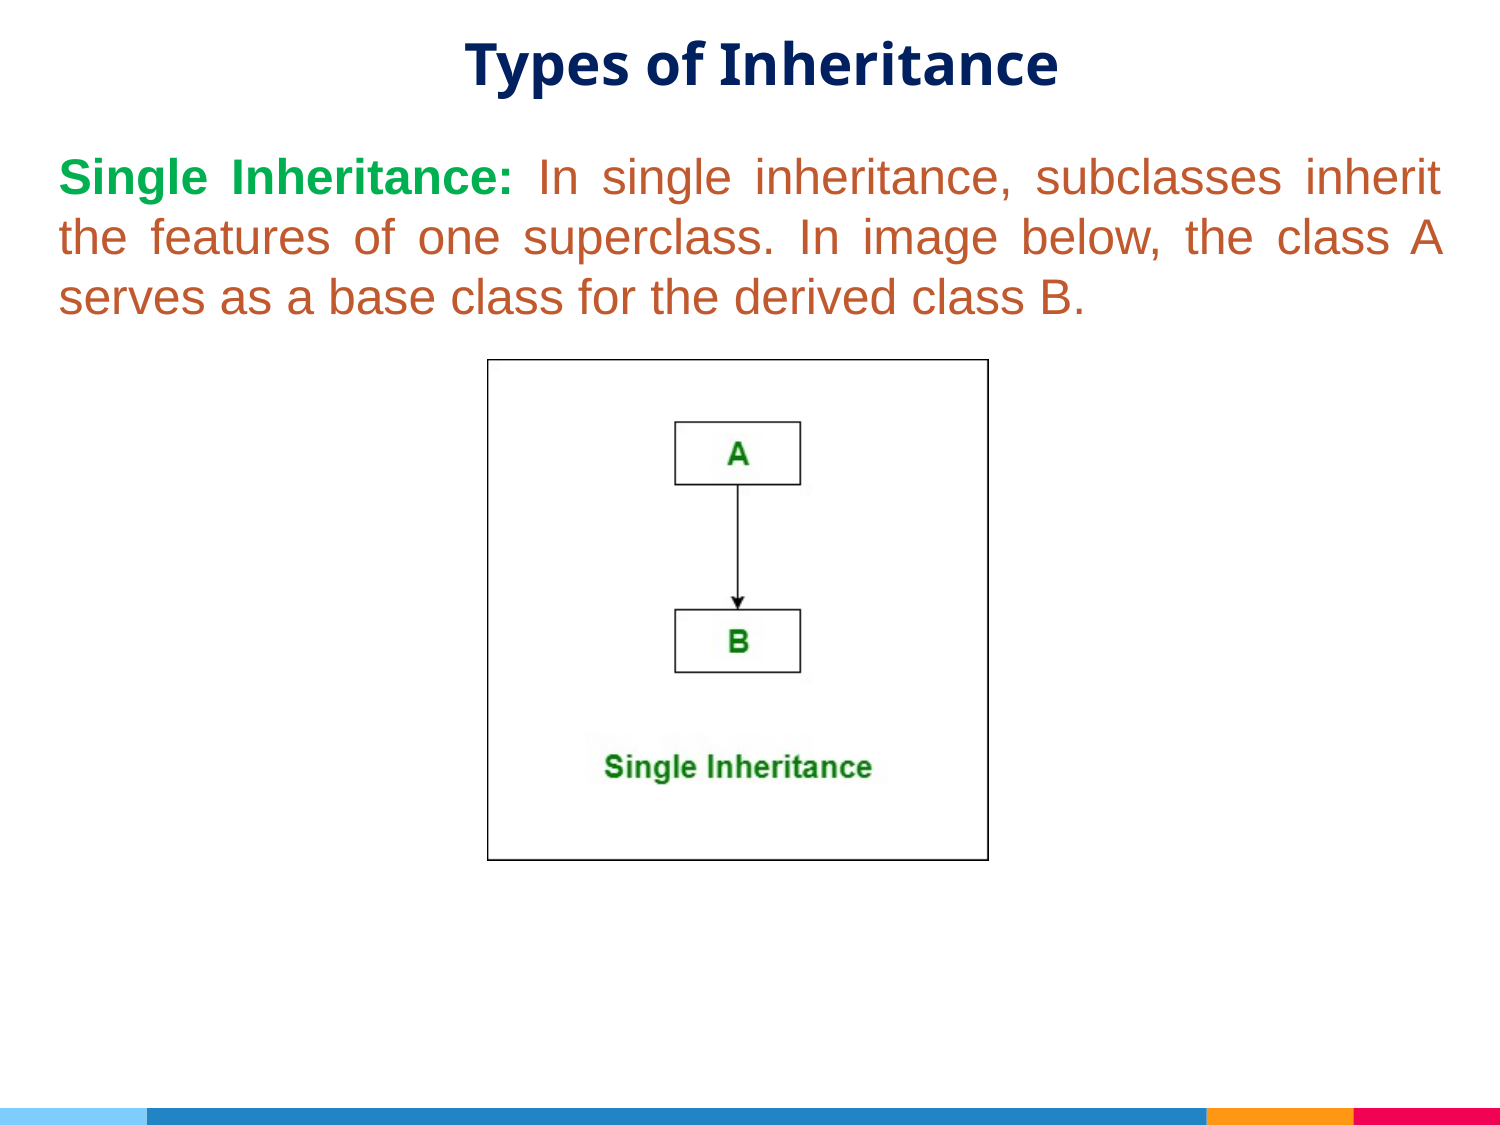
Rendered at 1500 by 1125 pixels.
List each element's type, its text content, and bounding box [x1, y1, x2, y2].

picture [487, 359, 990, 862]
text_box Single Inheritance: In single inheritance, subclasses inherit the features of one superclass. In image below, the class A serves as a base class for the derived class B. [43, 137, 1457, 333]
title Types of Inheritance [75, 10, 1450, 113]
